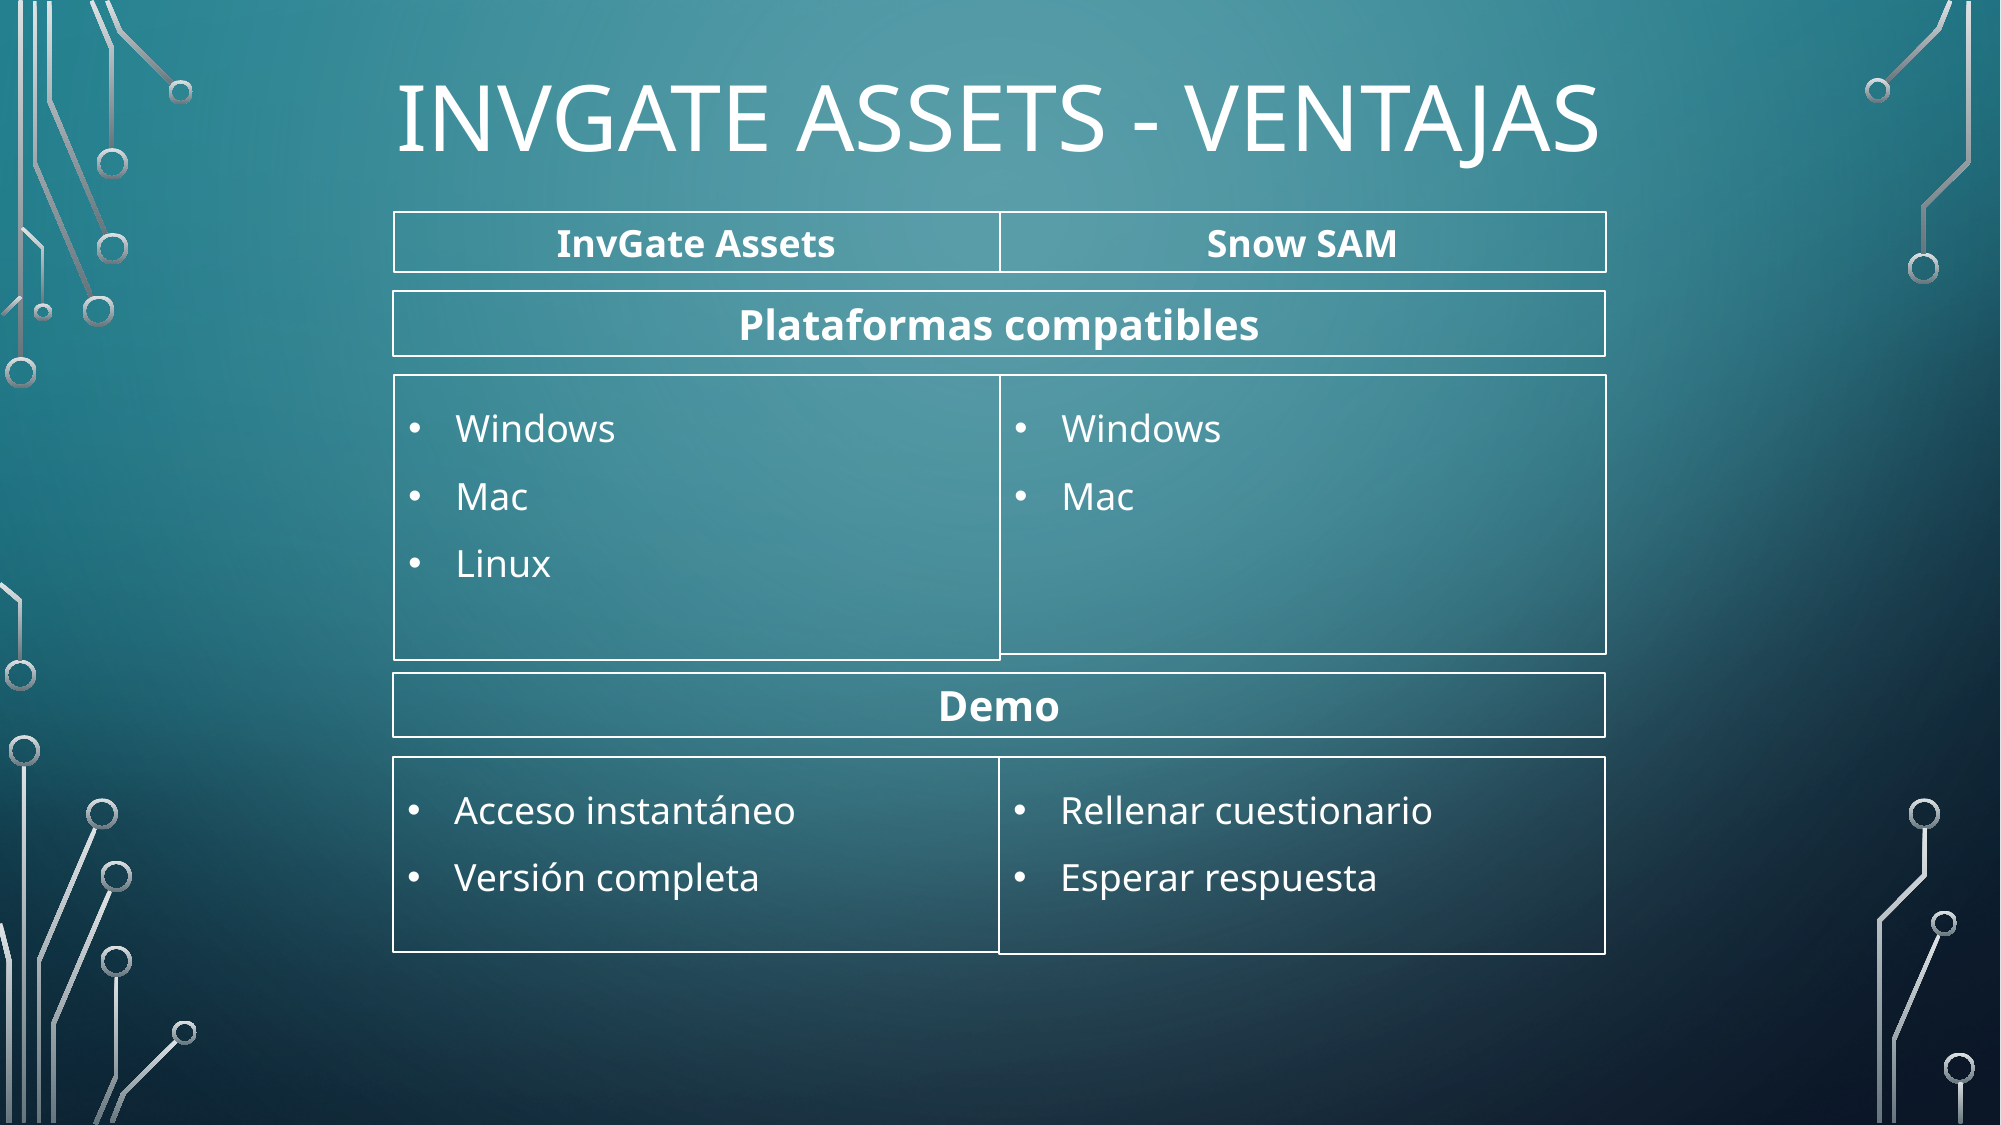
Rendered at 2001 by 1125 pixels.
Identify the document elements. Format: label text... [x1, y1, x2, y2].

text_box Windows Mac Linux [393, 375, 1000, 661]
text_box Snow SAM [999, 212, 1606, 272]
text_box Rellenar cuestionario Esperar respuesta [998, 756, 1605, 954]
text_box Windows Mac [999, 375, 1606, 654]
text_box Plataformas compatibles [393, 291, 1605, 356]
text_box Acceso instantáneo Versión completa [392, 756, 998, 952]
text_box Demo [393, 672, 1605, 738]
text_box InvGate Assets [393, 212, 999, 272]
title Invgate assets - ventajas [187, 0, 1813, 243]
